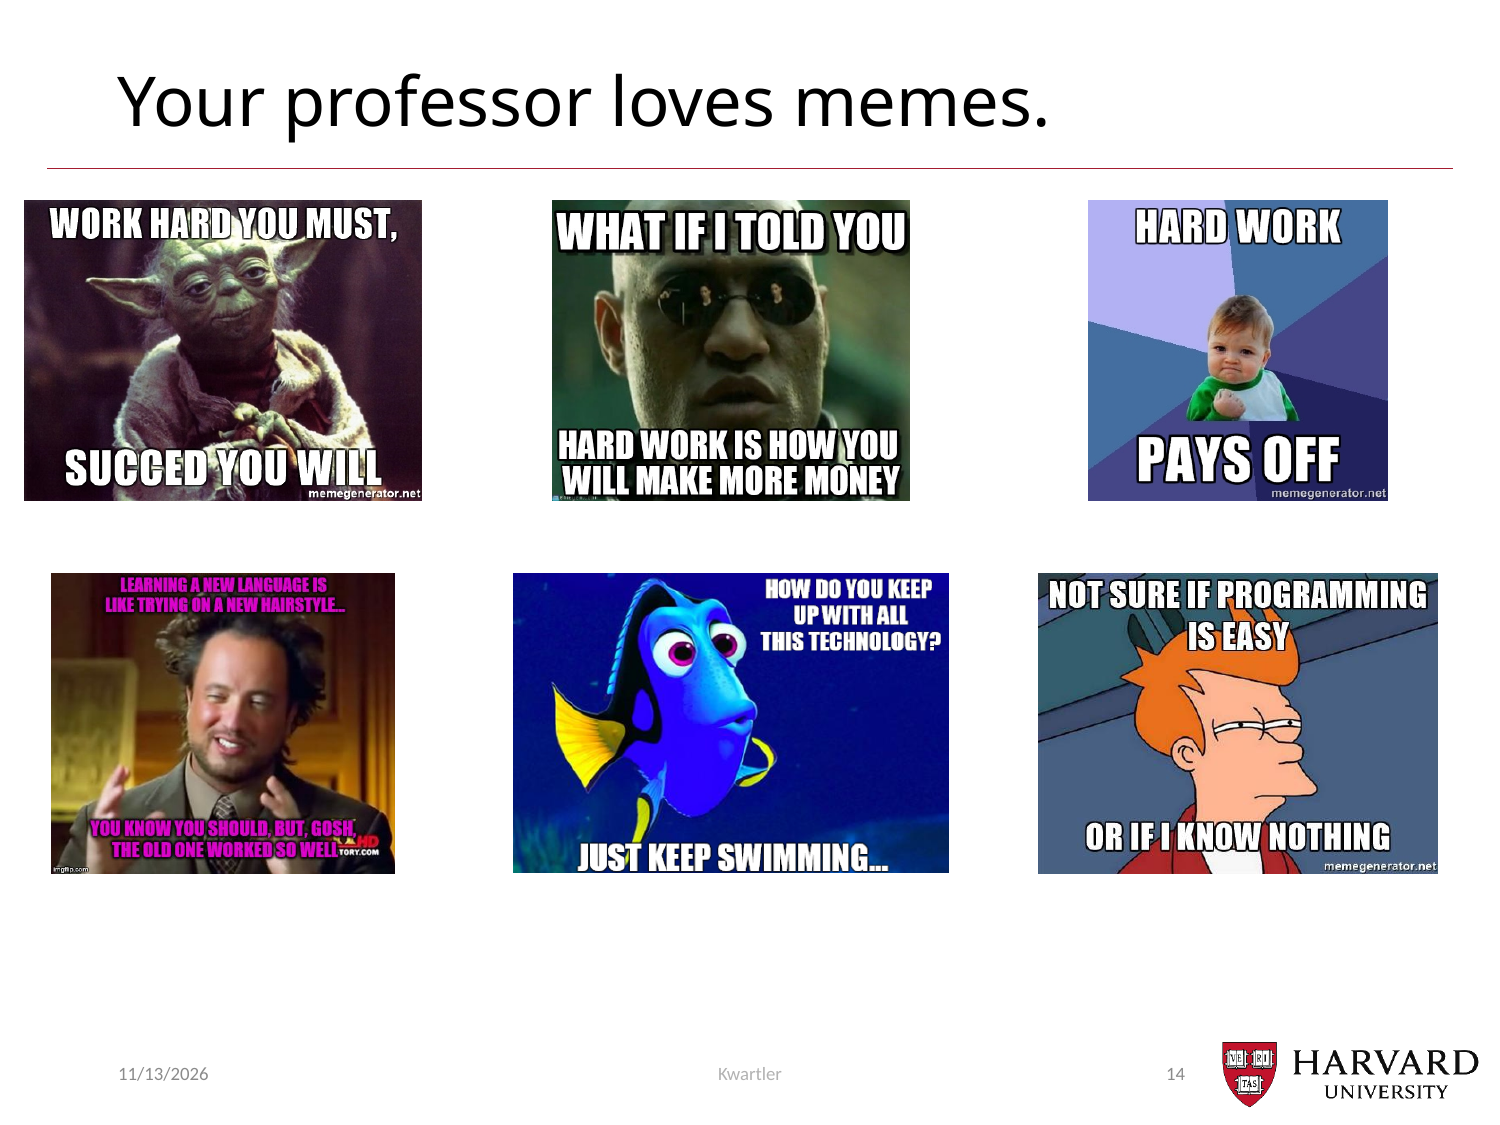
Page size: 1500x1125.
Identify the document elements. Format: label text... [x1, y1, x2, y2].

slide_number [103, 1042, 441, 1103]
slide_number 14 [1059, 1042, 1200, 1103]
picture [24, 200, 422, 501]
footer Kwartler [496, 1042, 1004, 1103]
picture [552, 864, 561, 874]
picture [513, 573, 949, 874]
picture [1037, 573, 1438, 874]
title Your professor loves memes. [103, 59, 1397, 157]
picture [51, 573, 395, 874]
picture [552, 200, 910, 501]
picture [1200, 1024, 1500, 1125]
picture [1087, 200, 1388, 501]
picture [513, 864, 520, 874]
